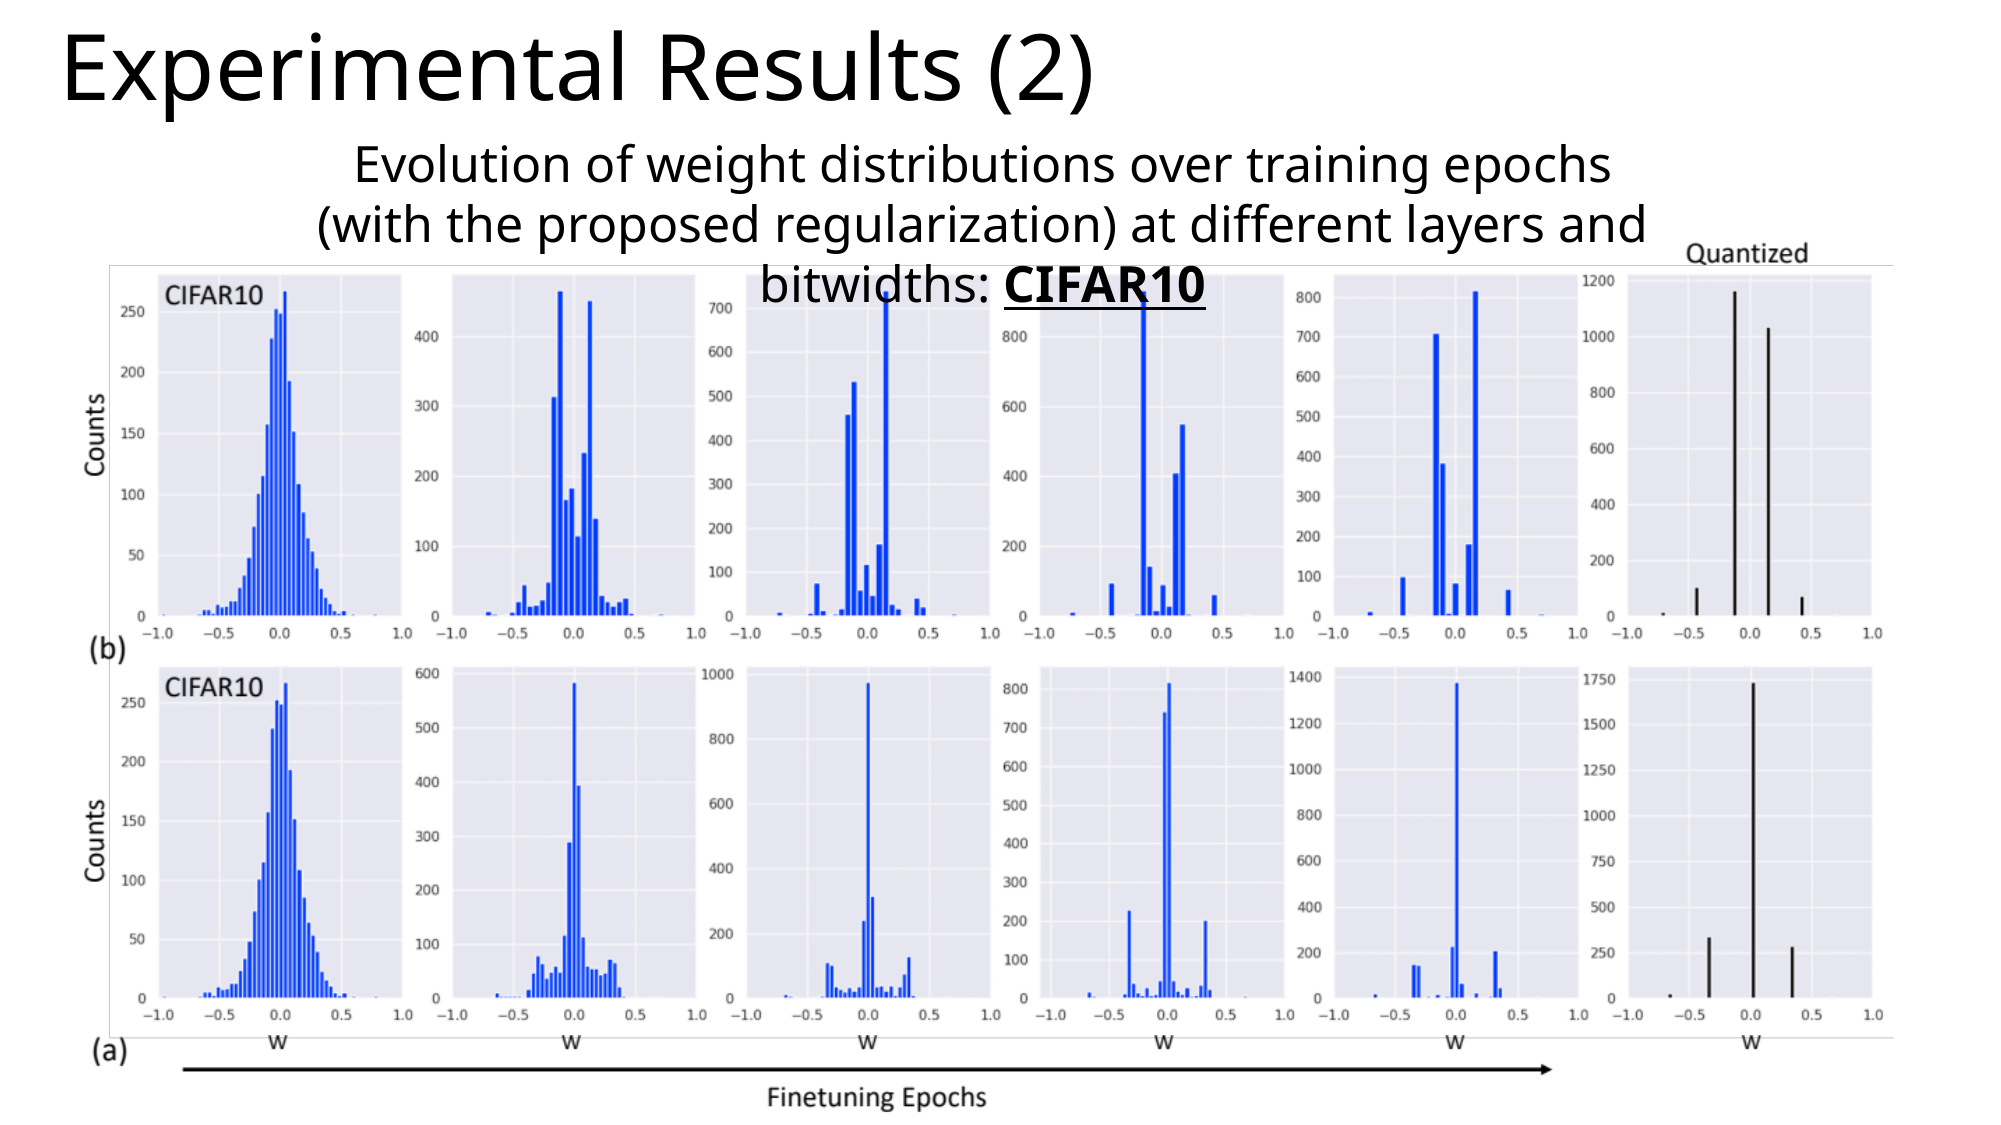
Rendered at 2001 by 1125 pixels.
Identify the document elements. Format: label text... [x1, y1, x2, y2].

title Experimental Results (2) [44, 16, 1770, 235]
text_box Evolution of weight distributions over training epochs (with the proposed regularization) at different layers and bitwidths: CIFAR10 [274, 125, 1692, 225]
picture [62, 225, 1894, 1125]
